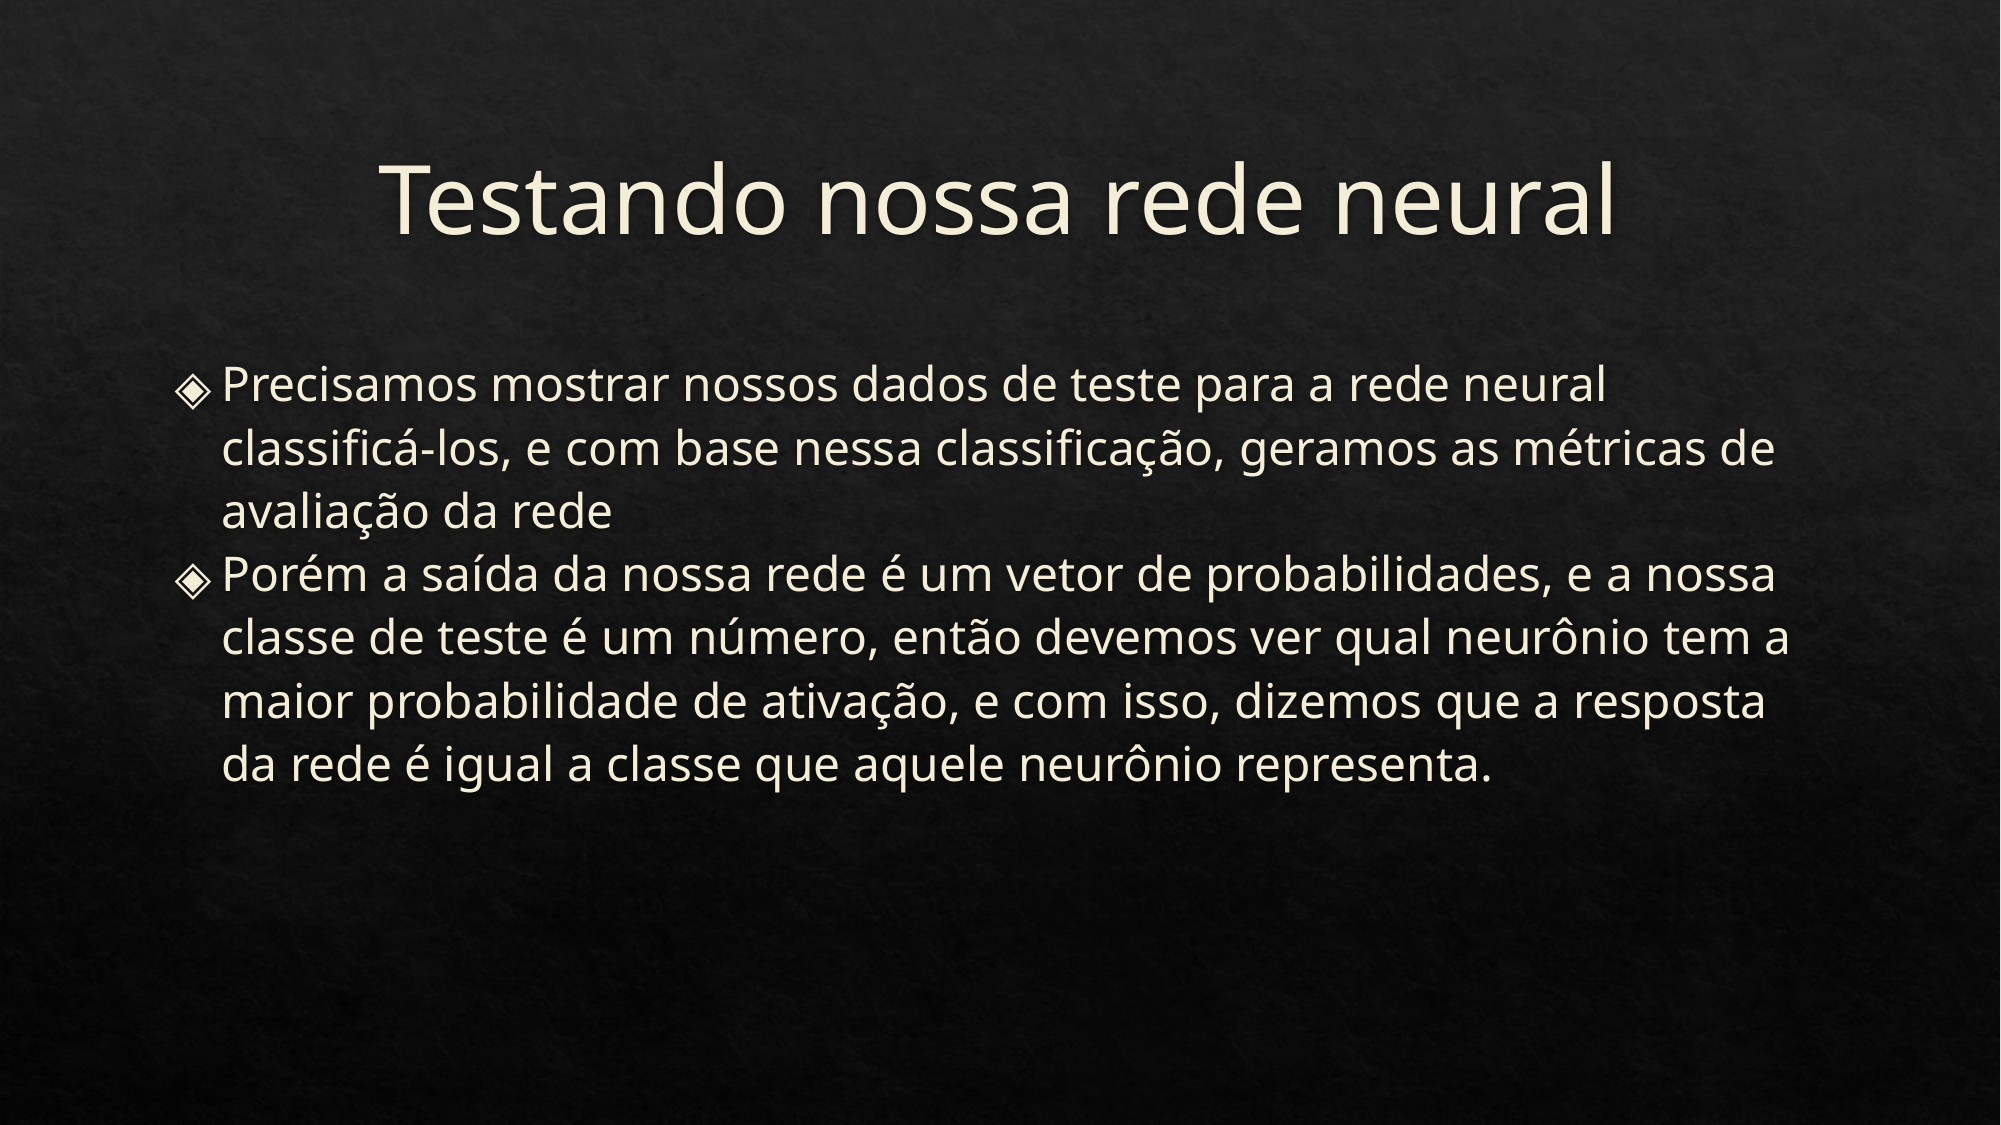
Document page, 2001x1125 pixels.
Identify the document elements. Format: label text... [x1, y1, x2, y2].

picture [0, 0, 2001, 1125]
list Precisamos mostrar nossos dados de teste para a rede neural classificá-los, e com base nessa classificação, geramos as métricas de avaliação da rede Porém a saída da nossa rede é um vetor de probabilidades, e a nossa classe de teste é um número, então devemos ver qual neurônio tem a maior probabilidade de ativação, e com isso, dizemos que a resposta da rede é igual a classe que aquele neurônio representa. [149, 340, 1849, 950]
title Testando nossa rede neural [149, 99, 1849, 307]
